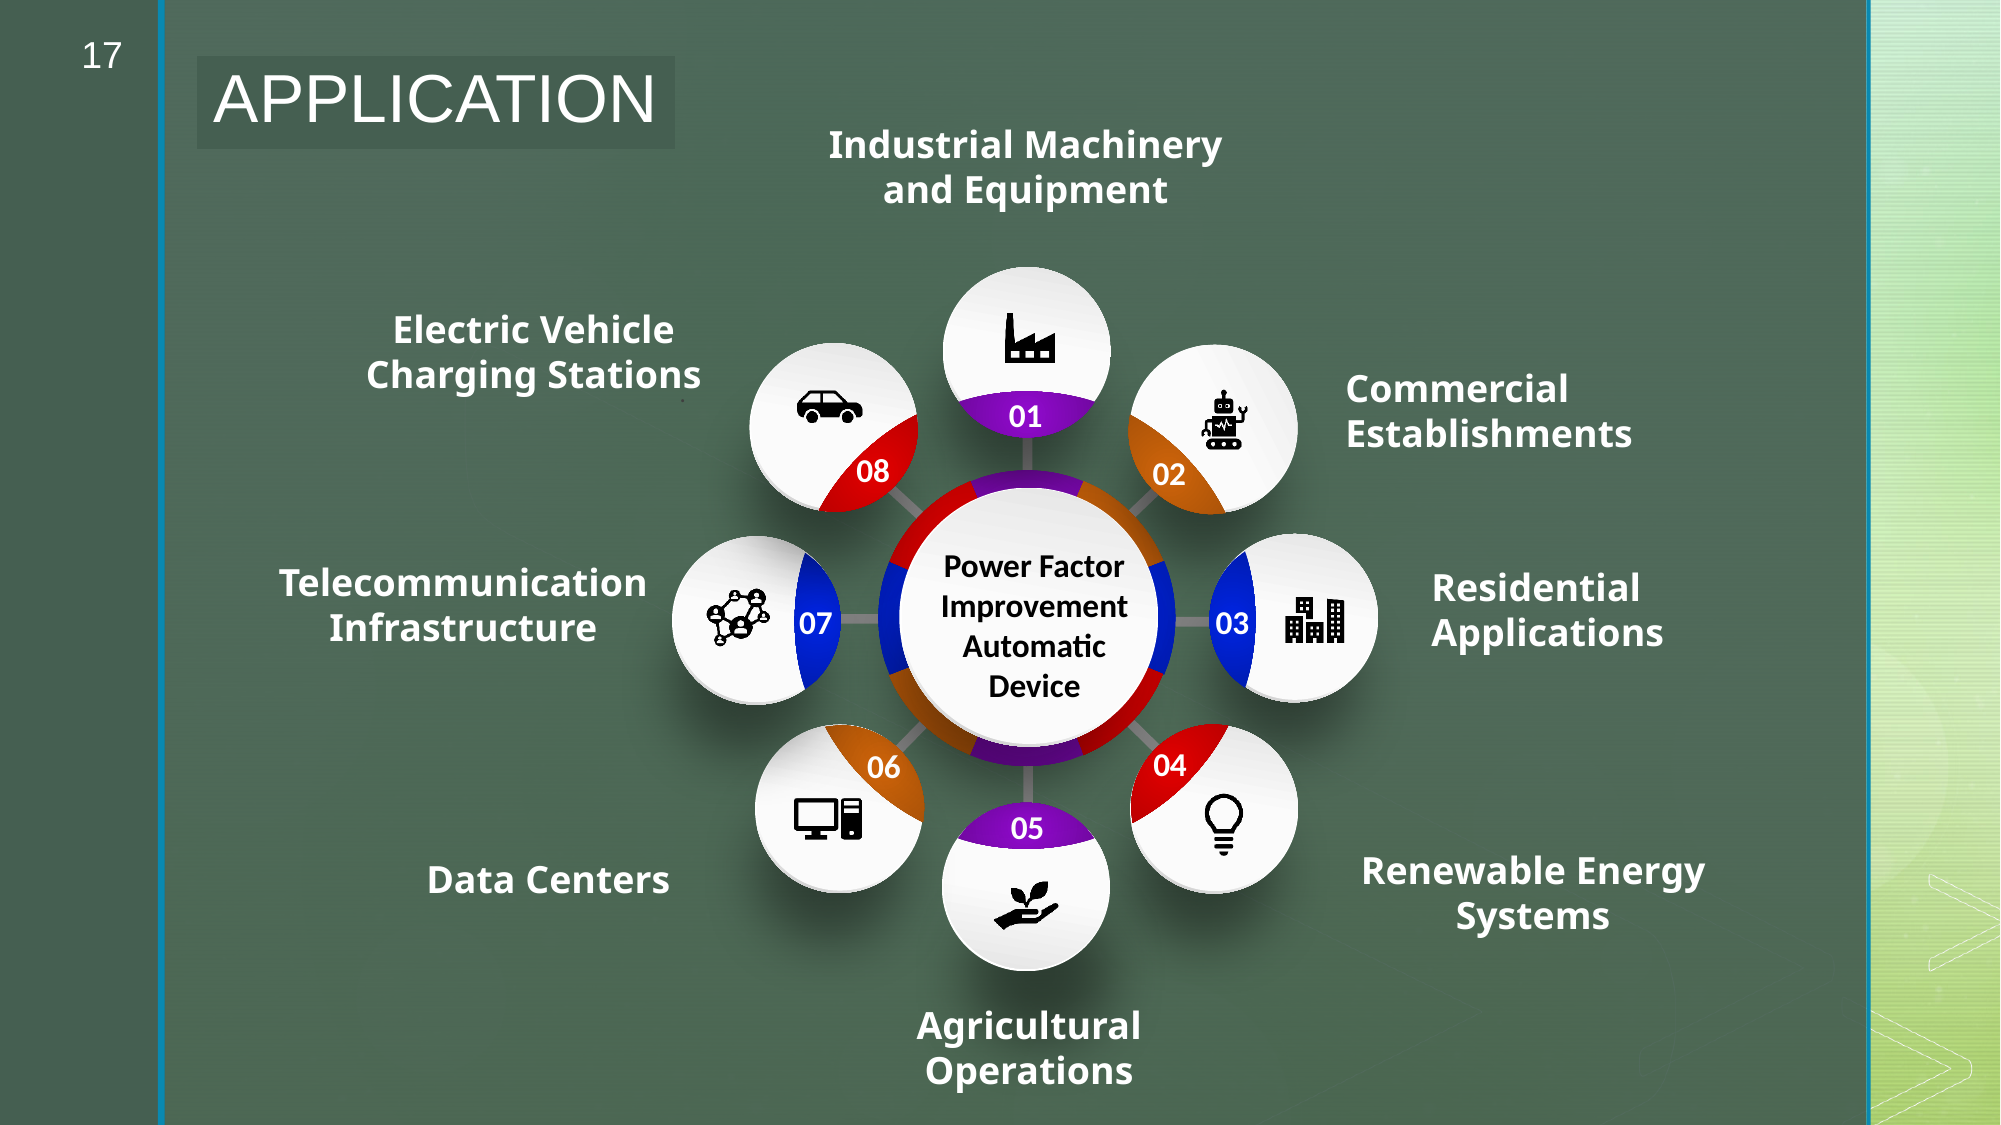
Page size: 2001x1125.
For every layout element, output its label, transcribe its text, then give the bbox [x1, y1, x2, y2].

picture [1871, 0, 2001, 1125]
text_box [281, 297, 746, 411]
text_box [813, 113, 1239, 244]
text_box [1330, 356, 1877, 518]
picture [792, 782, 863, 854]
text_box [808, 994, 1251, 1125]
title APPLICATION [197, 56, 675, 149]
picture [794, 371, 865, 443]
picture [701, 582, 773, 653]
picture [1188, 384, 1259, 456]
slide_number 17 [25, 26, 131, 80]
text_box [239, 550, 688, 647]
picture [989, 870, 1061, 941]
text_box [1416, 556, 1865, 718]
picture [1279, 583, 1350, 655]
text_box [671, 266, 1379, 972]
picture [993, 302, 1065, 373]
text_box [231, 813, 691, 900]
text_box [1309, 813, 1775, 921]
picture [1188, 789, 1259, 860]
